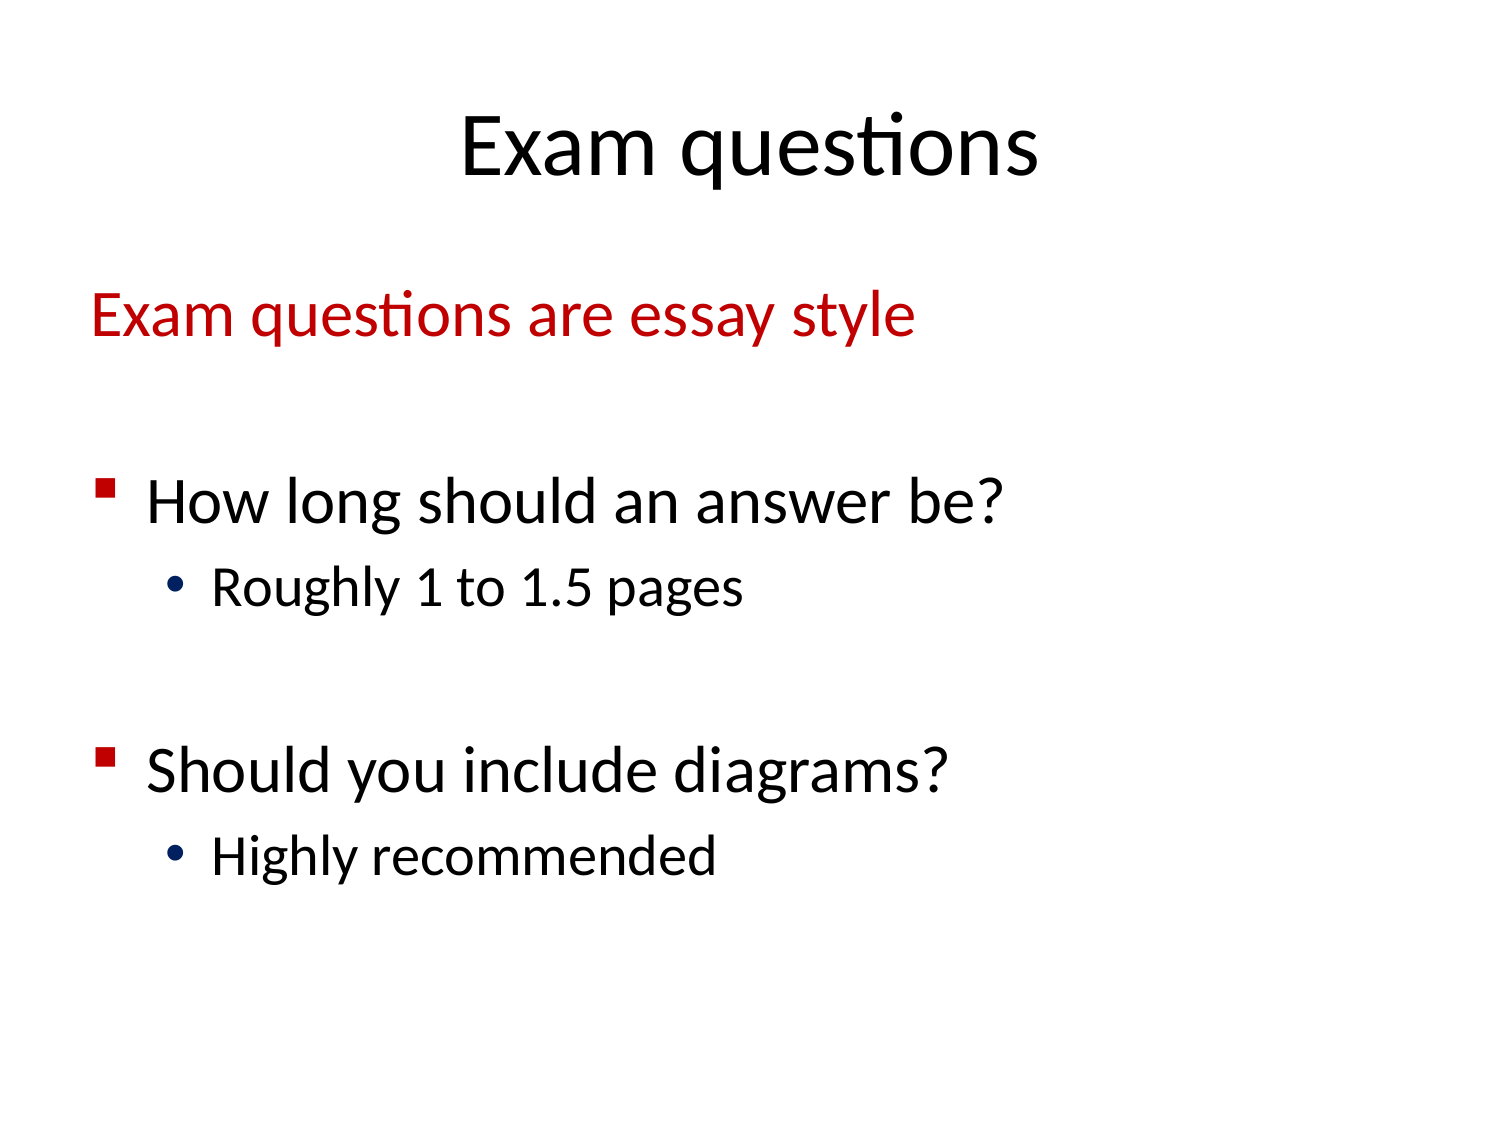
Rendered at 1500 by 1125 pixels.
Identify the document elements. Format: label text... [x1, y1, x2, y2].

title Exam questions [75, 45, 1425, 233]
list Exam questions are essay style How long should an answer be? Roughly 1 to 1.5 pages Should you include diagrams? Highly recommended [75, 262, 1425, 1005]
